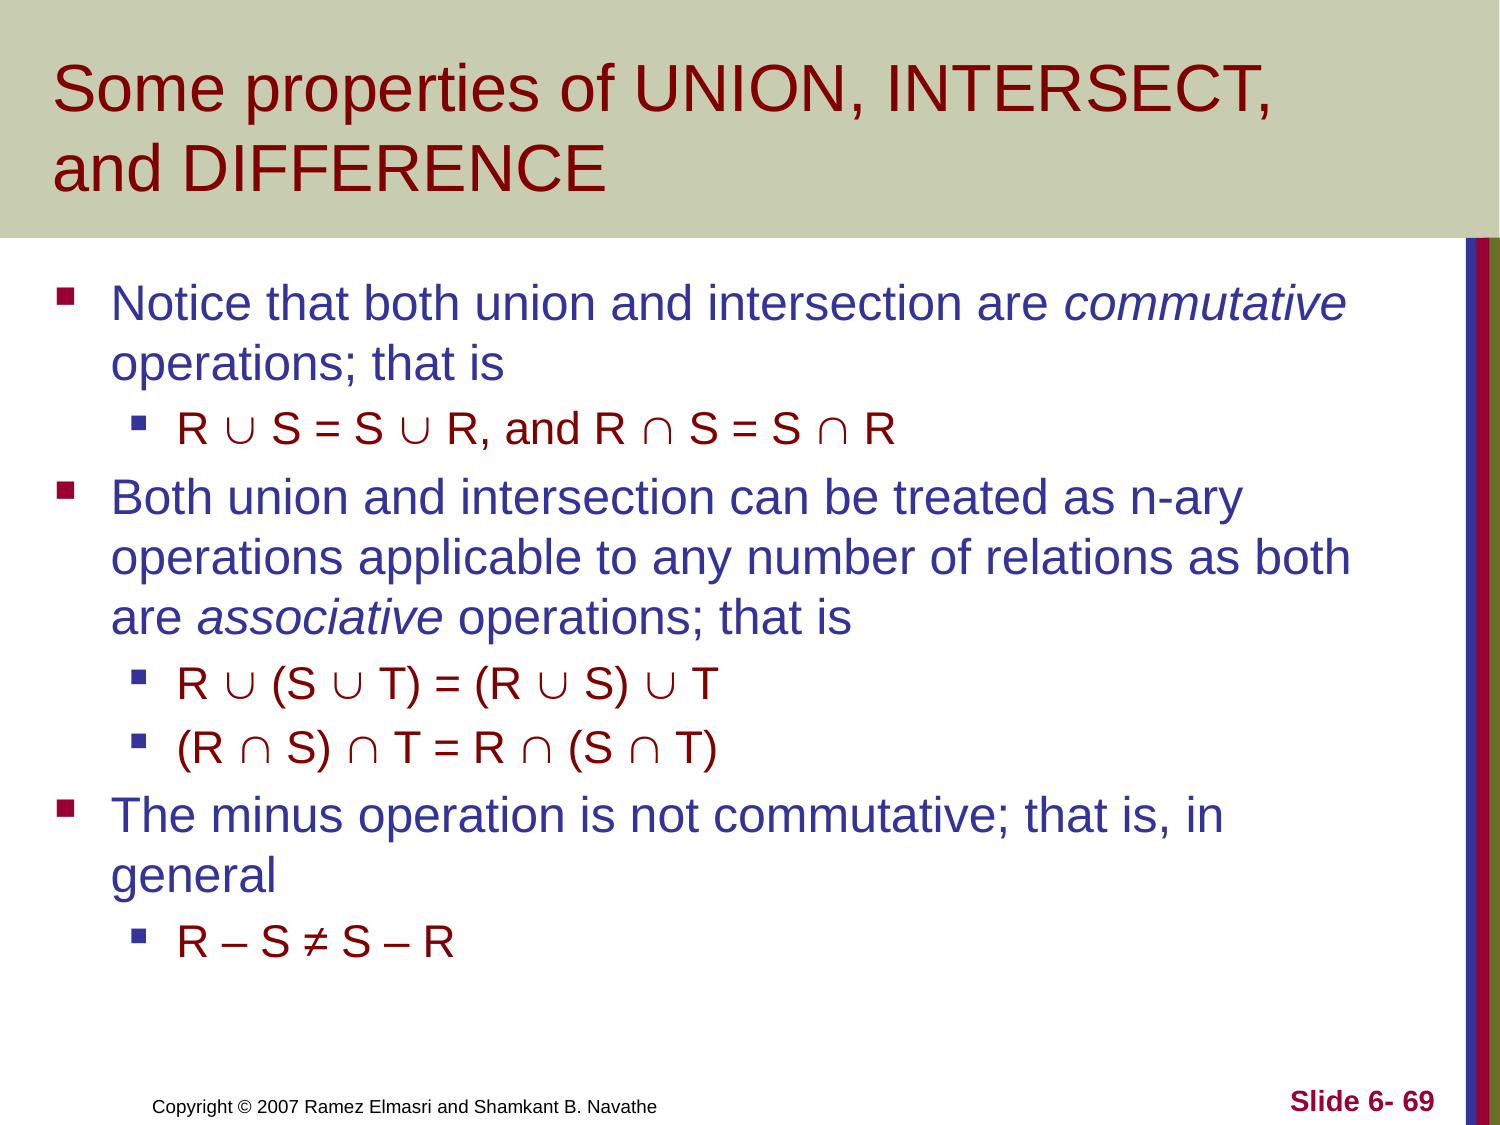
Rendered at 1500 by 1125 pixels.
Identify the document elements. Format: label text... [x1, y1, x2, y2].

title Some properties of UNION, INTERSECT, and DIFFERENCE [37, 49, 1317, 213]
list Notice that both union and intersection are commutative operations; that is R  S = S  R, and R  S = S  R Both union and intersection can be treated as n-ary operations applicable to any number of relations as both are associative operations; that is R  (S  T) = (R  S)  T (R  S)  T = R  (S  T) The minus operation is not commutative; that is, in general R – S ≠ S – R [39, 262, 1401, 1013]
slide_number Slide 6- 69 [1137, 1049, 1451, 1125]
